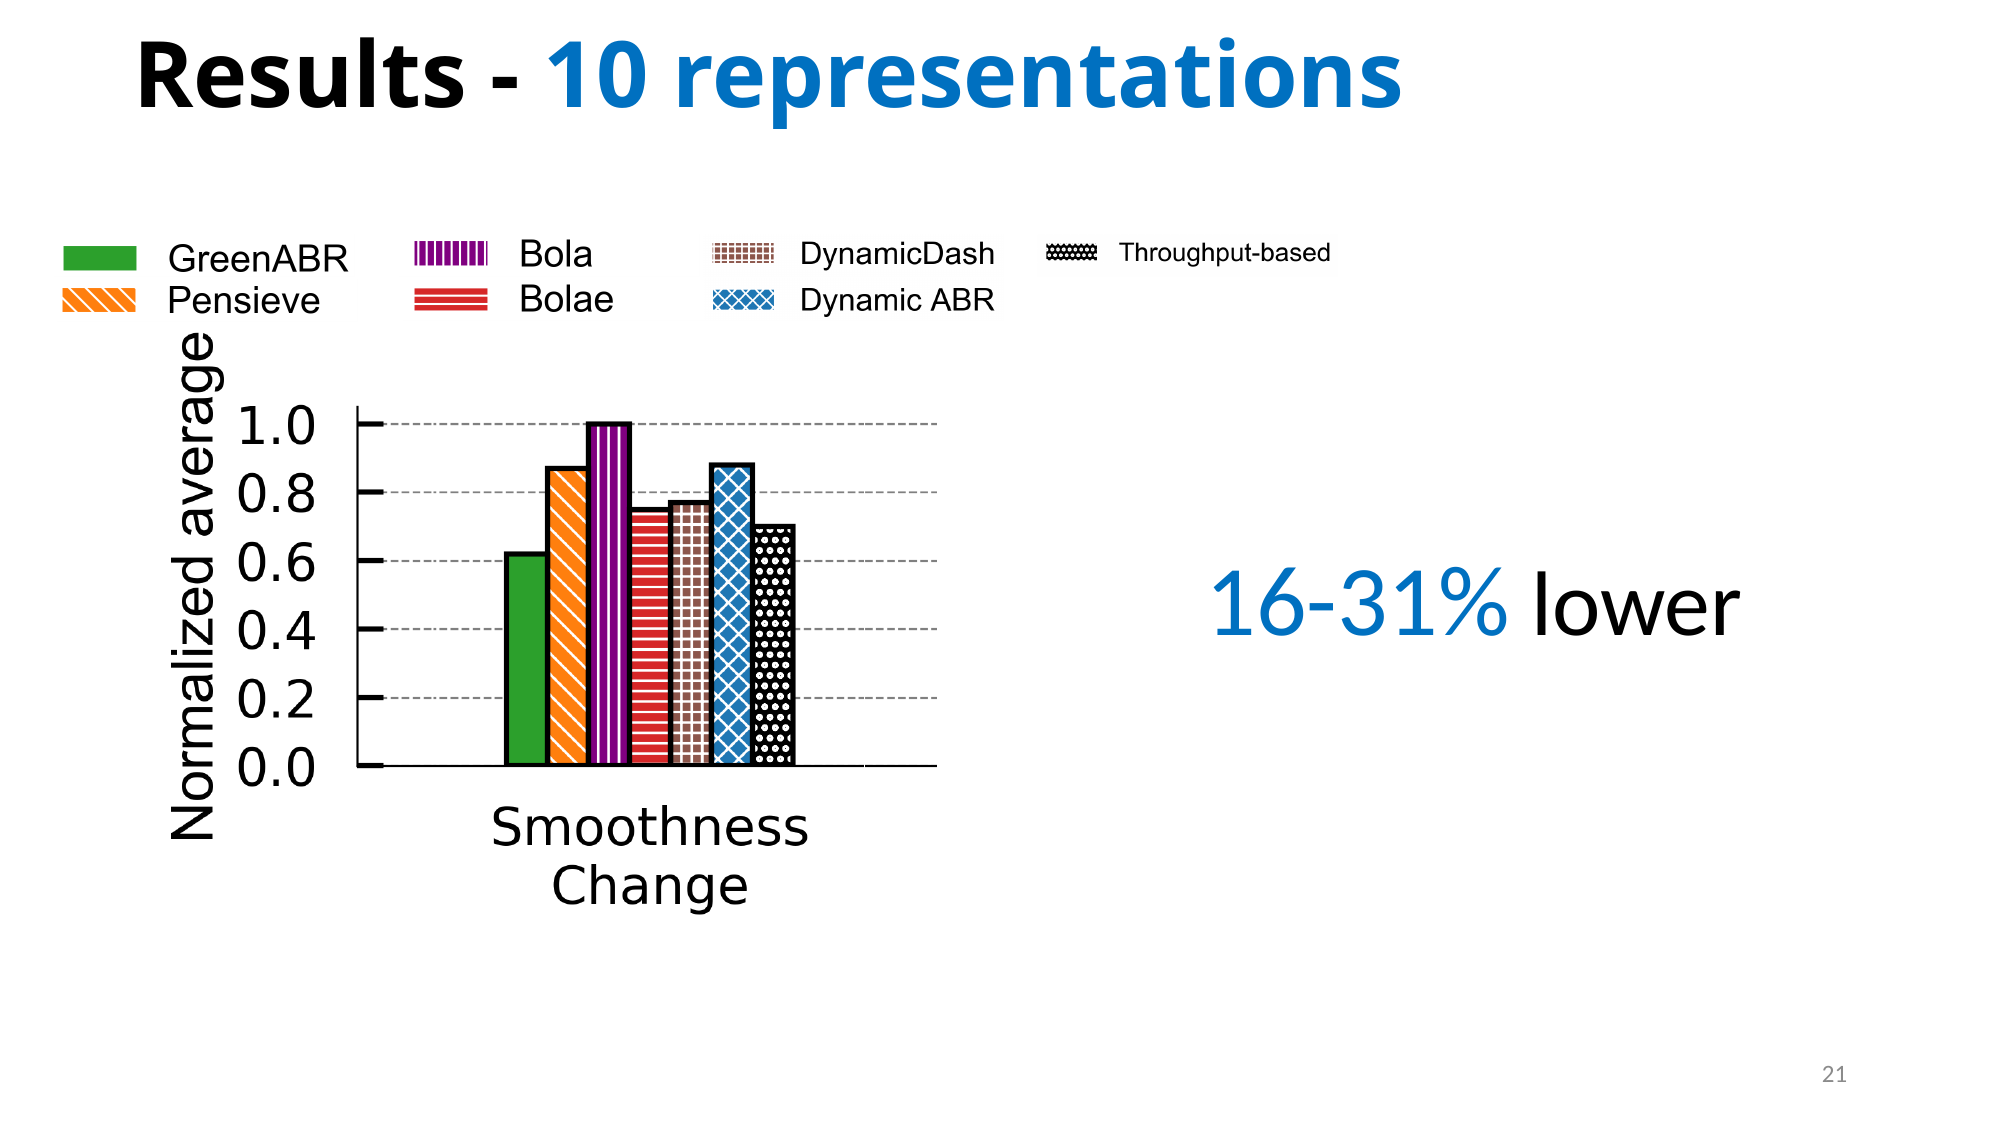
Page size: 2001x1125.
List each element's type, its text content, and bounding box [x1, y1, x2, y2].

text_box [54, 234, 1338, 322]
slide_number 21 [1412, 1042, 1863, 1103]
text_box 16-31% lower [1190, 528, 1758, 663]
picture [143, 322, 937, 946]
title Results - 10 representations [118, 9, 1844, 146]
